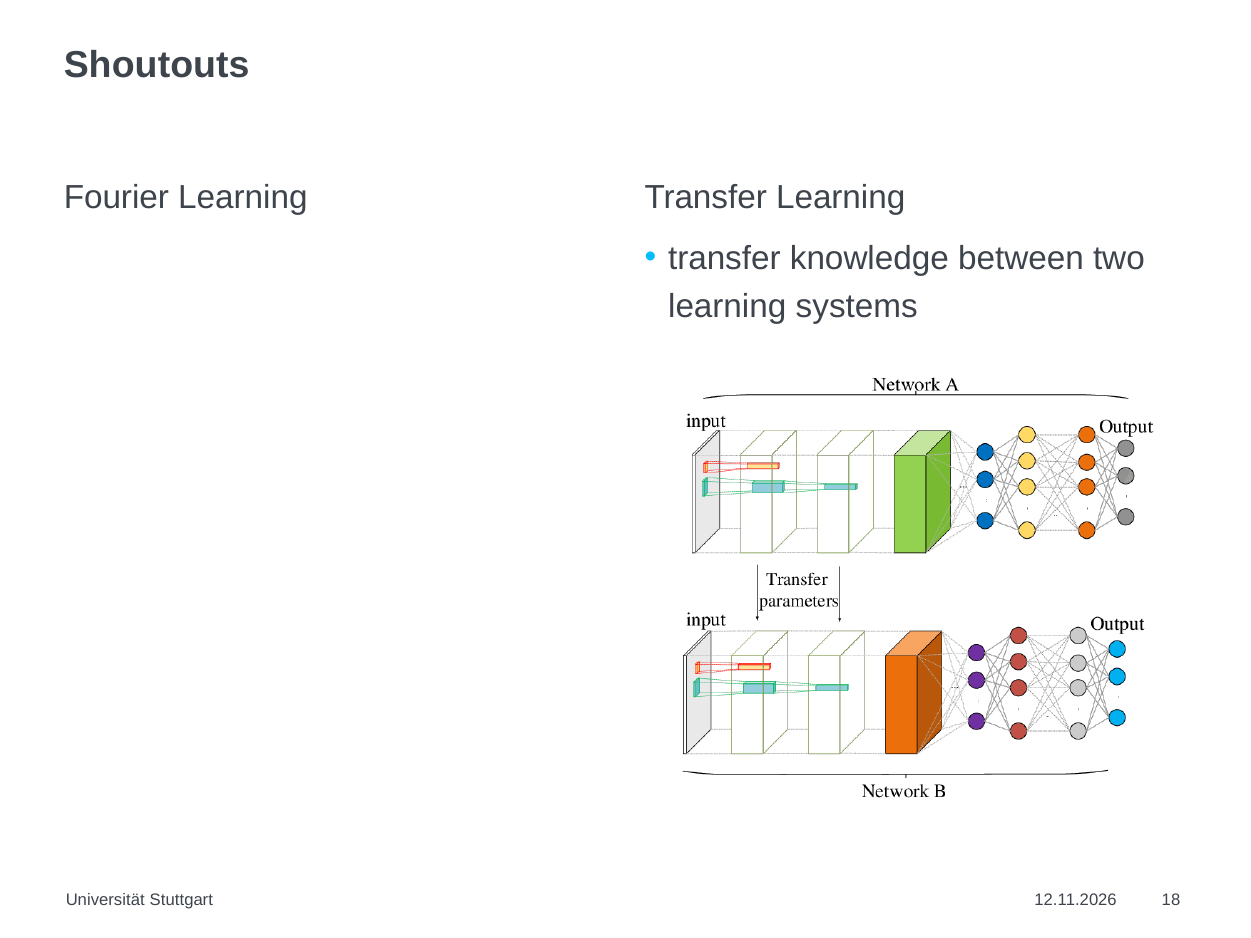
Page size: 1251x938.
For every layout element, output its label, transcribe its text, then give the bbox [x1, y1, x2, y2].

list Transfer Learning transfer knowledge between two learning systems [644, 167, 1186, 835]
list Fourier Learning [63, 167, 606, 835]
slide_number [1034, 888, 1133, 909]
title Shoutouts [64, 44, 1186, 91]
slide_number 18 [1161, 888, 1198, 909]
footer Universität Stuttgart [65, 888, 893, 909]
picture [673, 366, 1158, 809]
